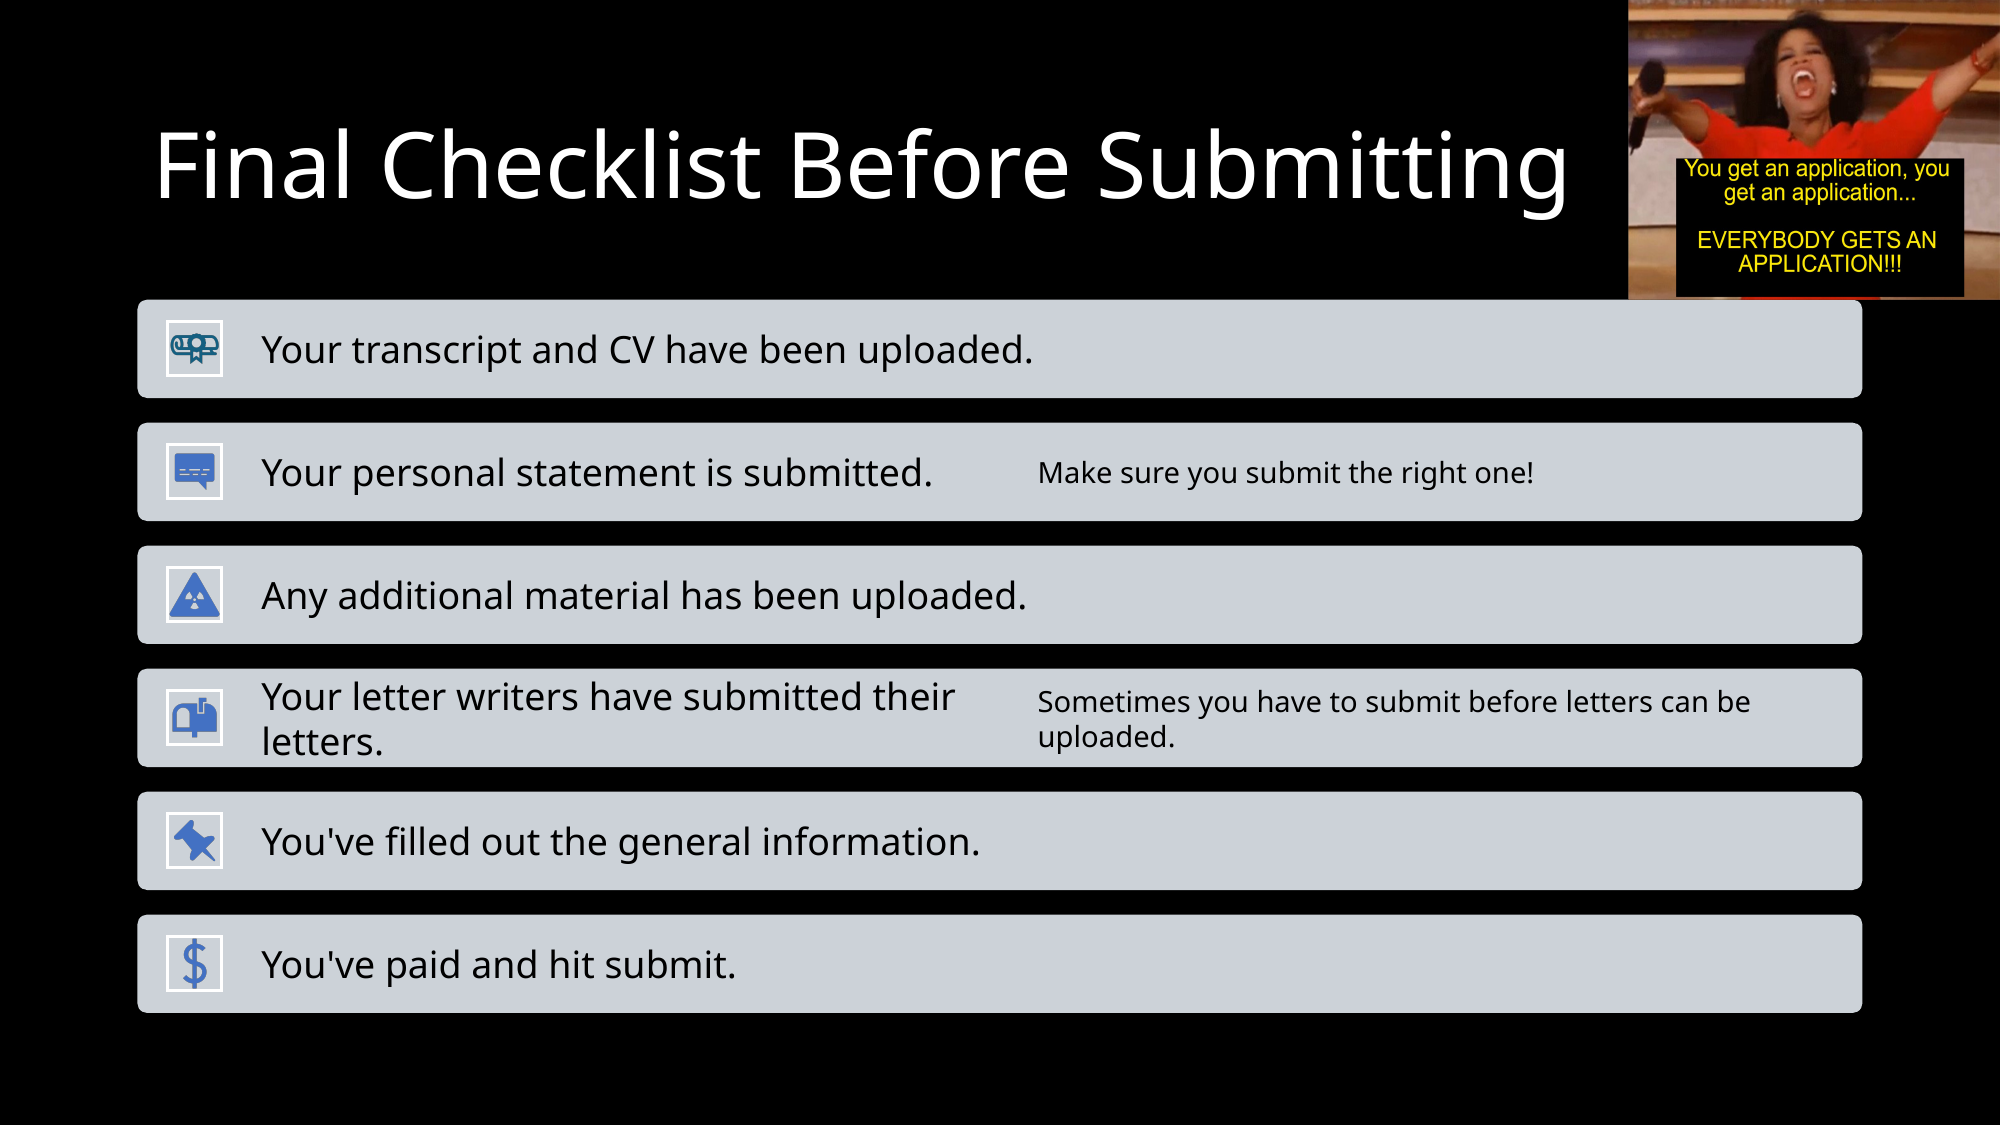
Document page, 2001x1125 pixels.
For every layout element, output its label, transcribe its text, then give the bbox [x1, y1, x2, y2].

picture [1628, 0, 2000, 300]
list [136, 298, 1863, 1014]
title Final Checklist Before Submitting [137, 59, 1628, 278]
